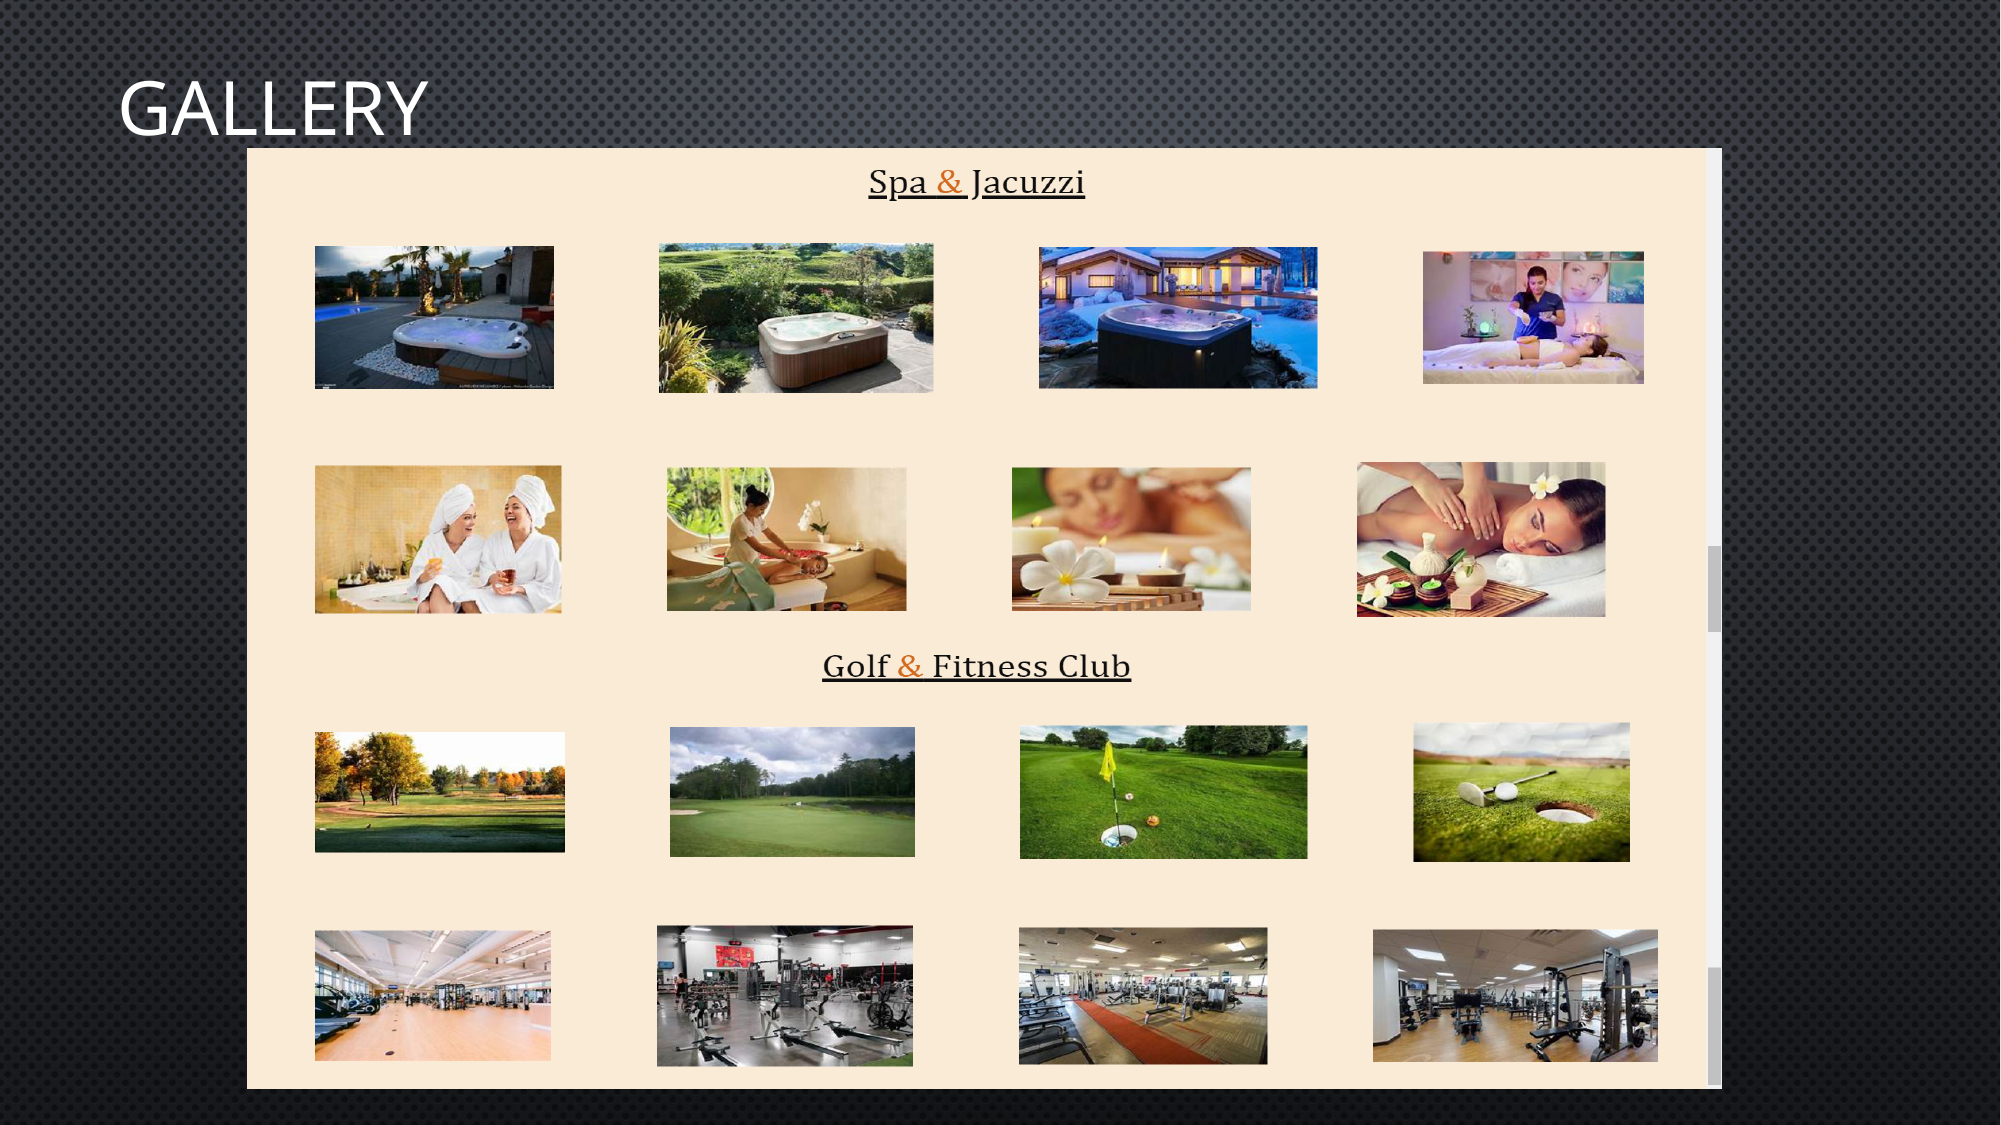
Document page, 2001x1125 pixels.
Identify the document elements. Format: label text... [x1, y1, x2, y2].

picture [246, 631, 1722, 1090]
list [246, 148, 1722, 631]
title GALLERY [102, 63, 1825, 149]
